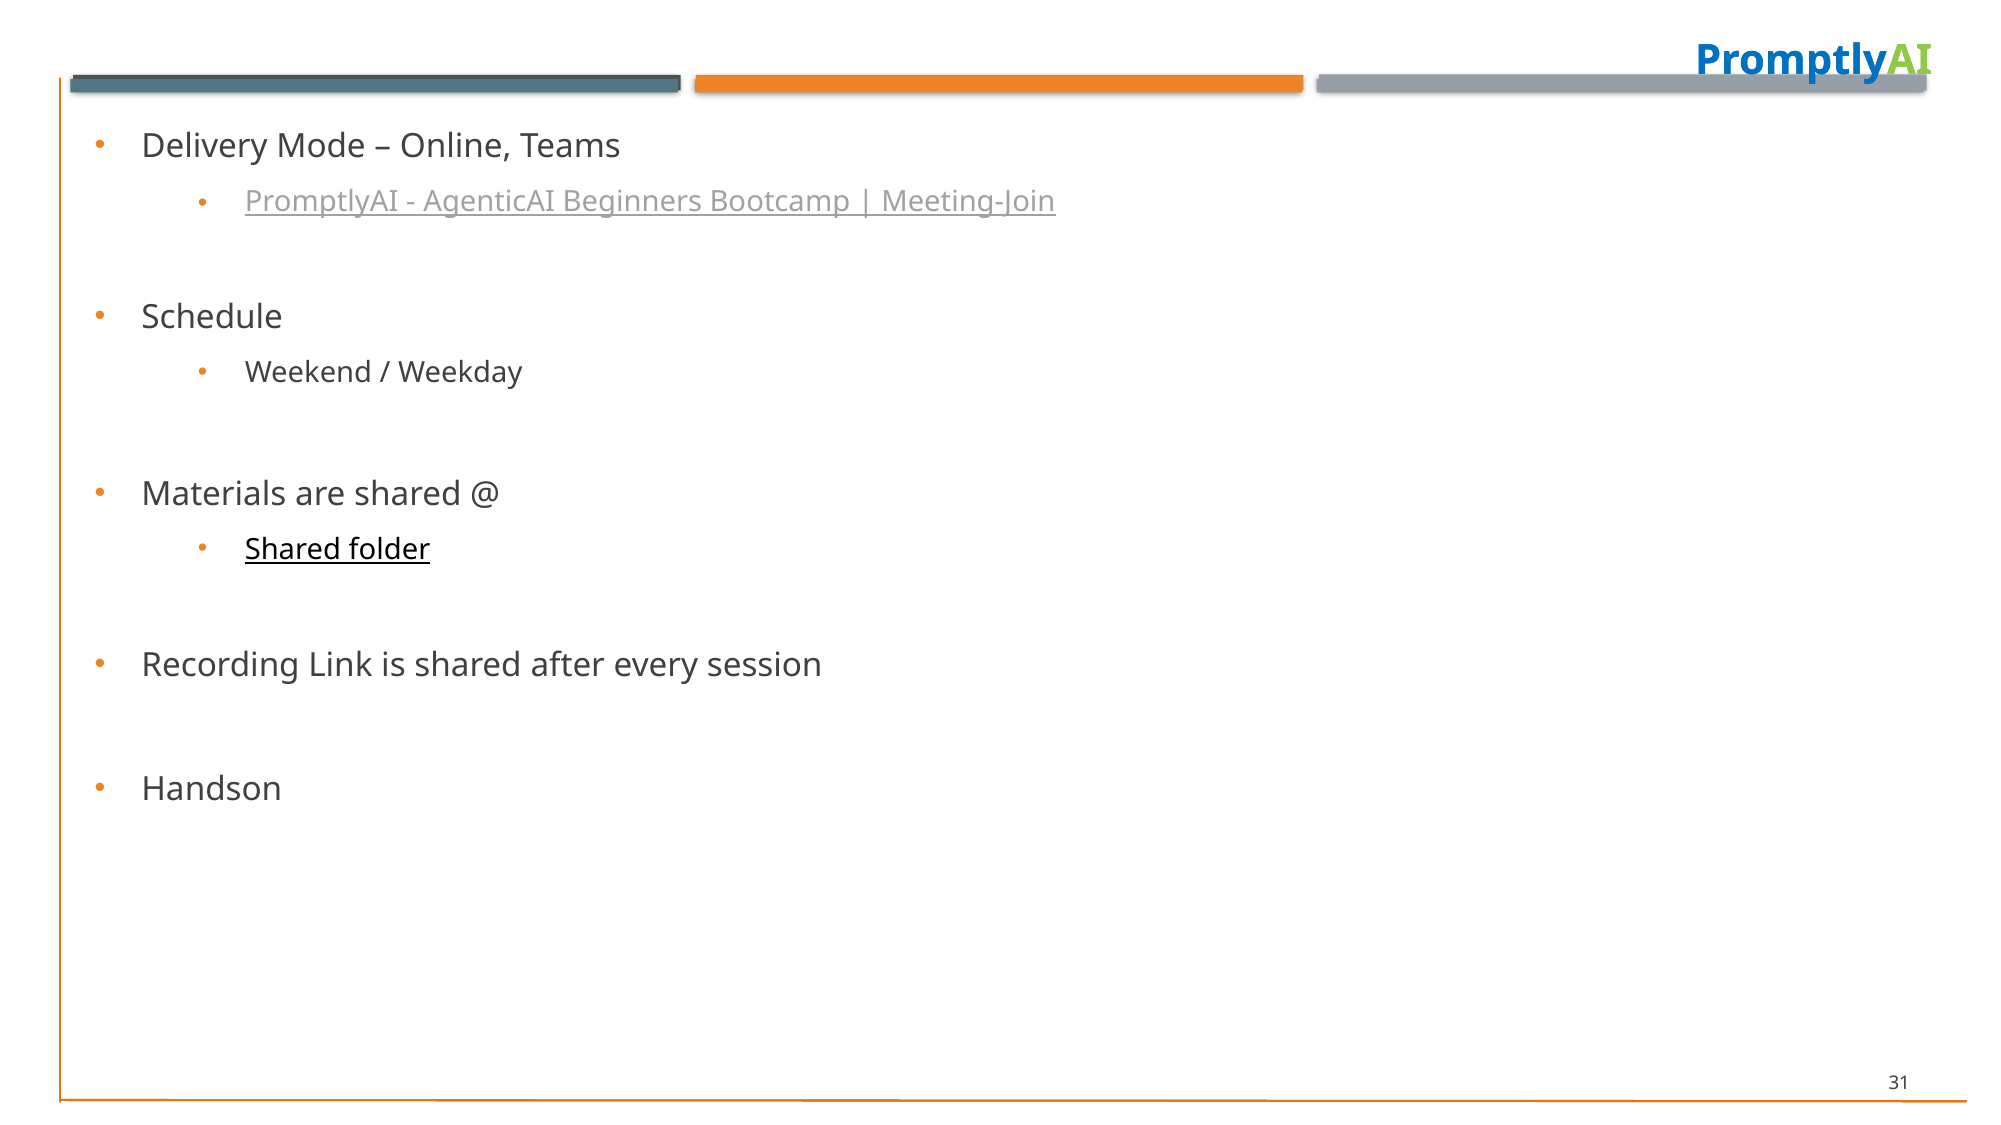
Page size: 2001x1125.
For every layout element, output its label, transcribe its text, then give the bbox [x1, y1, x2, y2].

list Delivery Mode – Online, Teams PromptlyAI - AgenticAI Beginners Bootcamp | Meeting-Join Schedule Weekend / Weekday Materials are shared @ Shared folder Recording Link is shared after every session Handson [79, 116, 1967, 977]
slide_number 31 [1752, 1053, 1925, 1096]
text_box PromptlyAI [1680, 25, 1947, 91]
